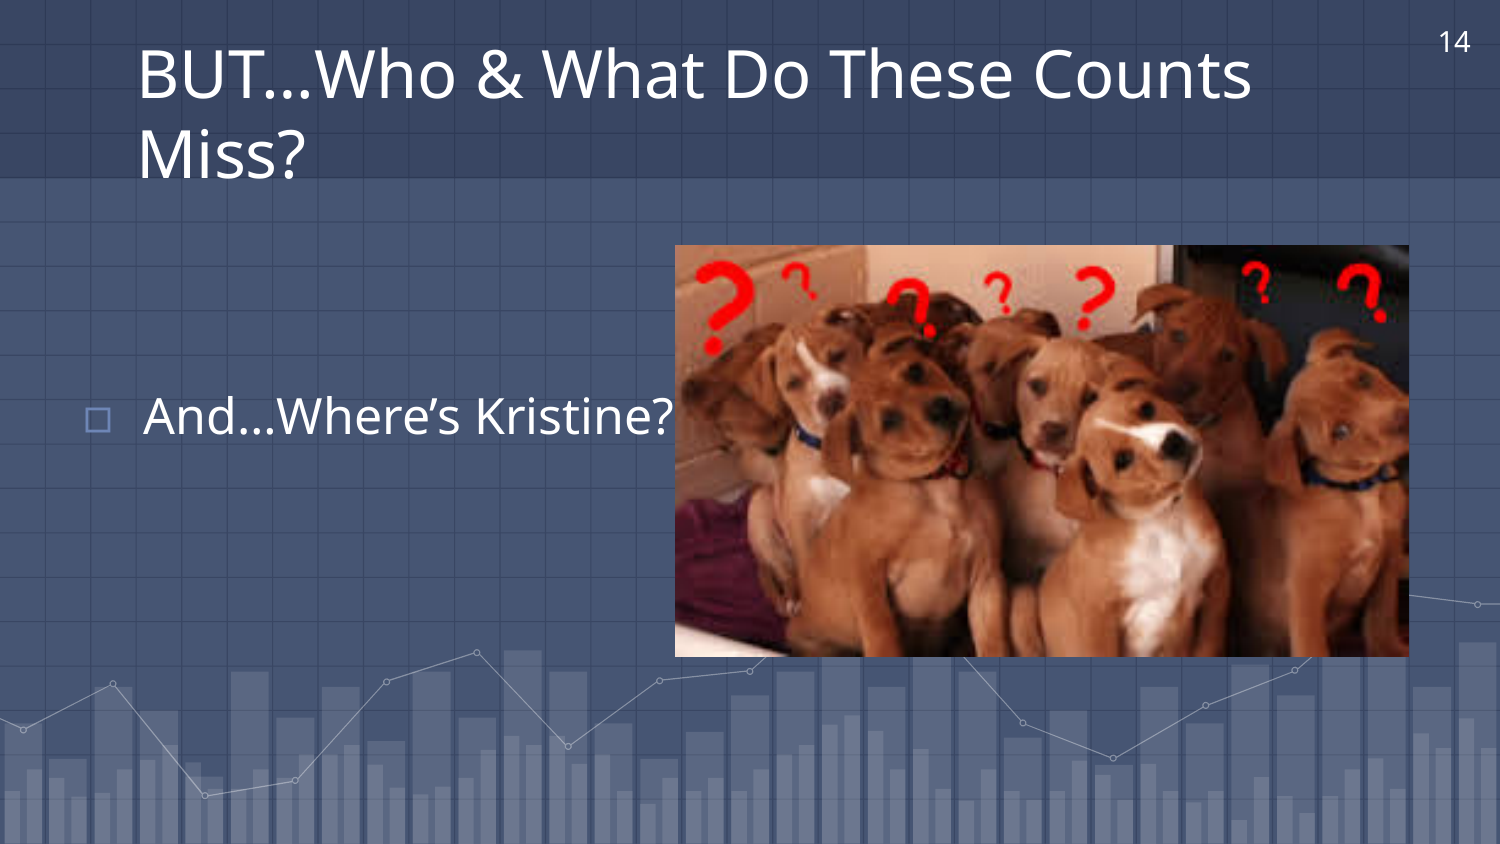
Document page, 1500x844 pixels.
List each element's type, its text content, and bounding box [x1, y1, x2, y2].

picture [675, 245, 1409, 657]
slide_number 14 [1408, 0, 1500, 88]
title BUT…Who & What Do These Counts Miss? [121, 65, 1383, 207]
list And…Where’s Kristine? [53, 369, 669, 534]
